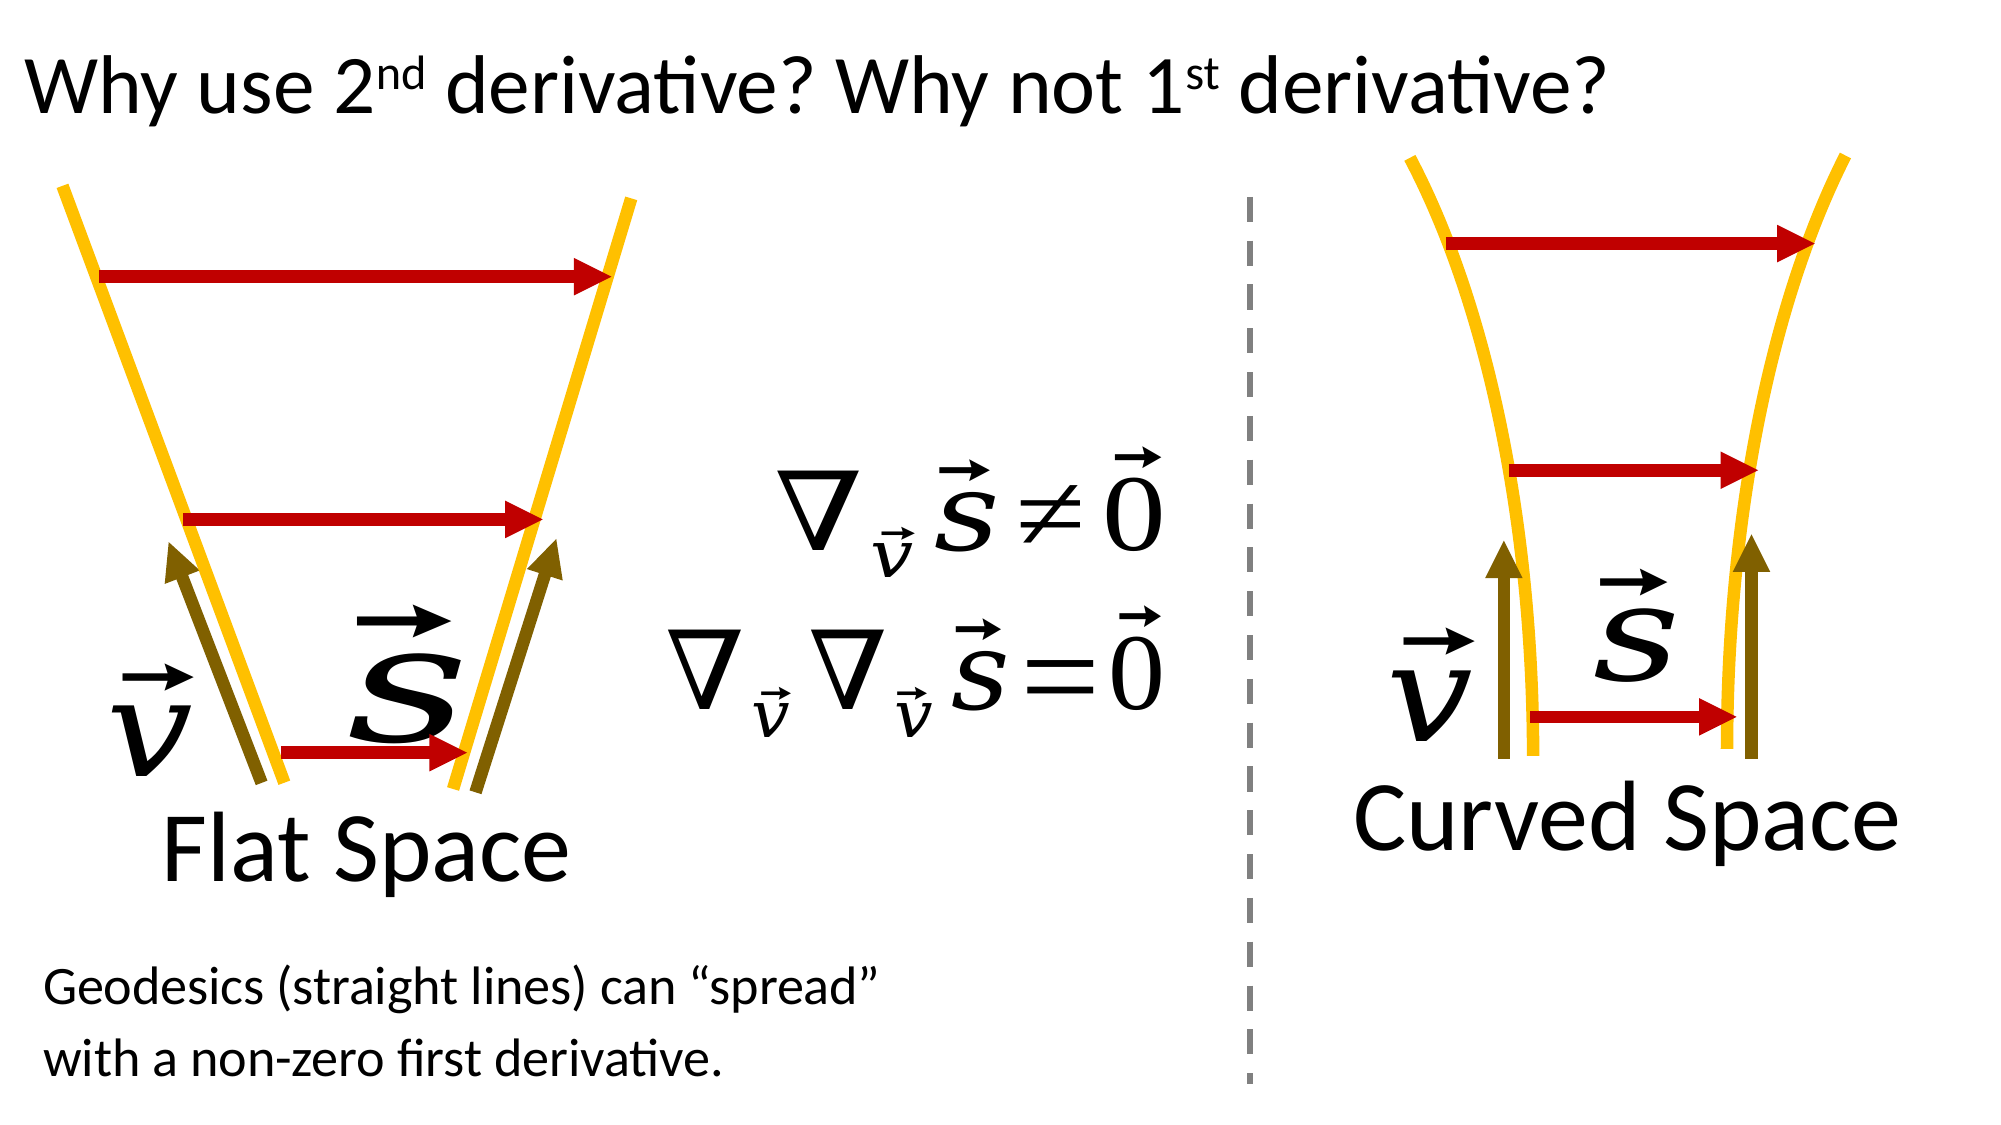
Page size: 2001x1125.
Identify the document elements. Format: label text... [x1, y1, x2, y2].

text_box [62, 185, 632, 911]
list Why use 2nd derivative? Why not 1st derivative? [9, 34, 853, 183]
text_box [853, 0, 2000, 1125]
text_box Geodesics (straight lines) can “spread” with a non-zero first derivative. [28, 949, 853, 1098]
